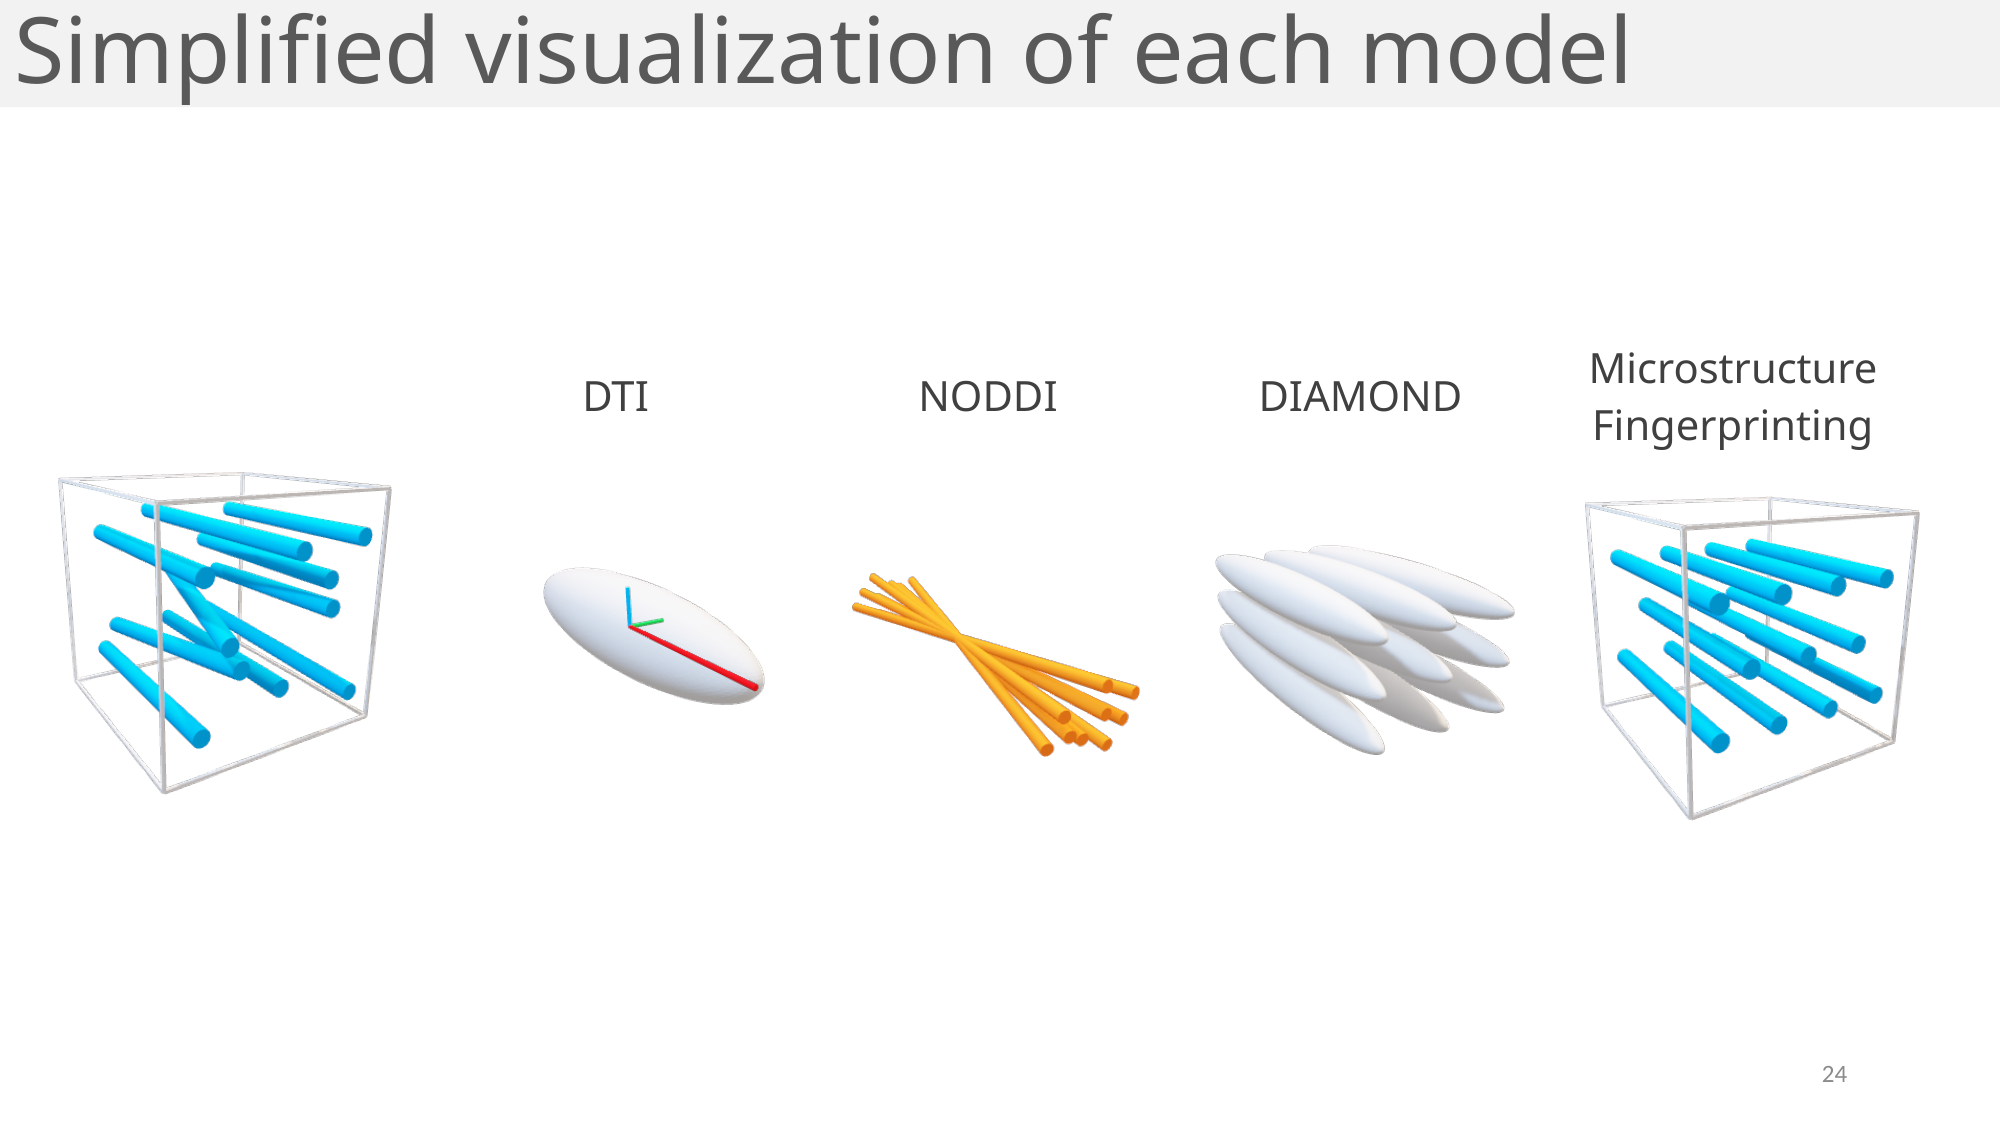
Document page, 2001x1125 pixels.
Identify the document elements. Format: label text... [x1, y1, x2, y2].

slide_number 24 [1412, 1042, 1863, 1103]
picture [31, 399, 392, 795]
text_box Simplified visualization of each model [0, 0, 2000, 108]
table_header NODDI [802, 331, 1174, 460]
picture [474, 519, 1140, 758]
picture [1154, 486, 1517, 758]
table_header Microstructure Fingerprinting [1547, 331, 1919, 460]
table_header DIAMOND [1174, 331, 1547, 460]
table_header DTI [429, 331, 802, 460]
picture [1559, 424, 1920, 821]
